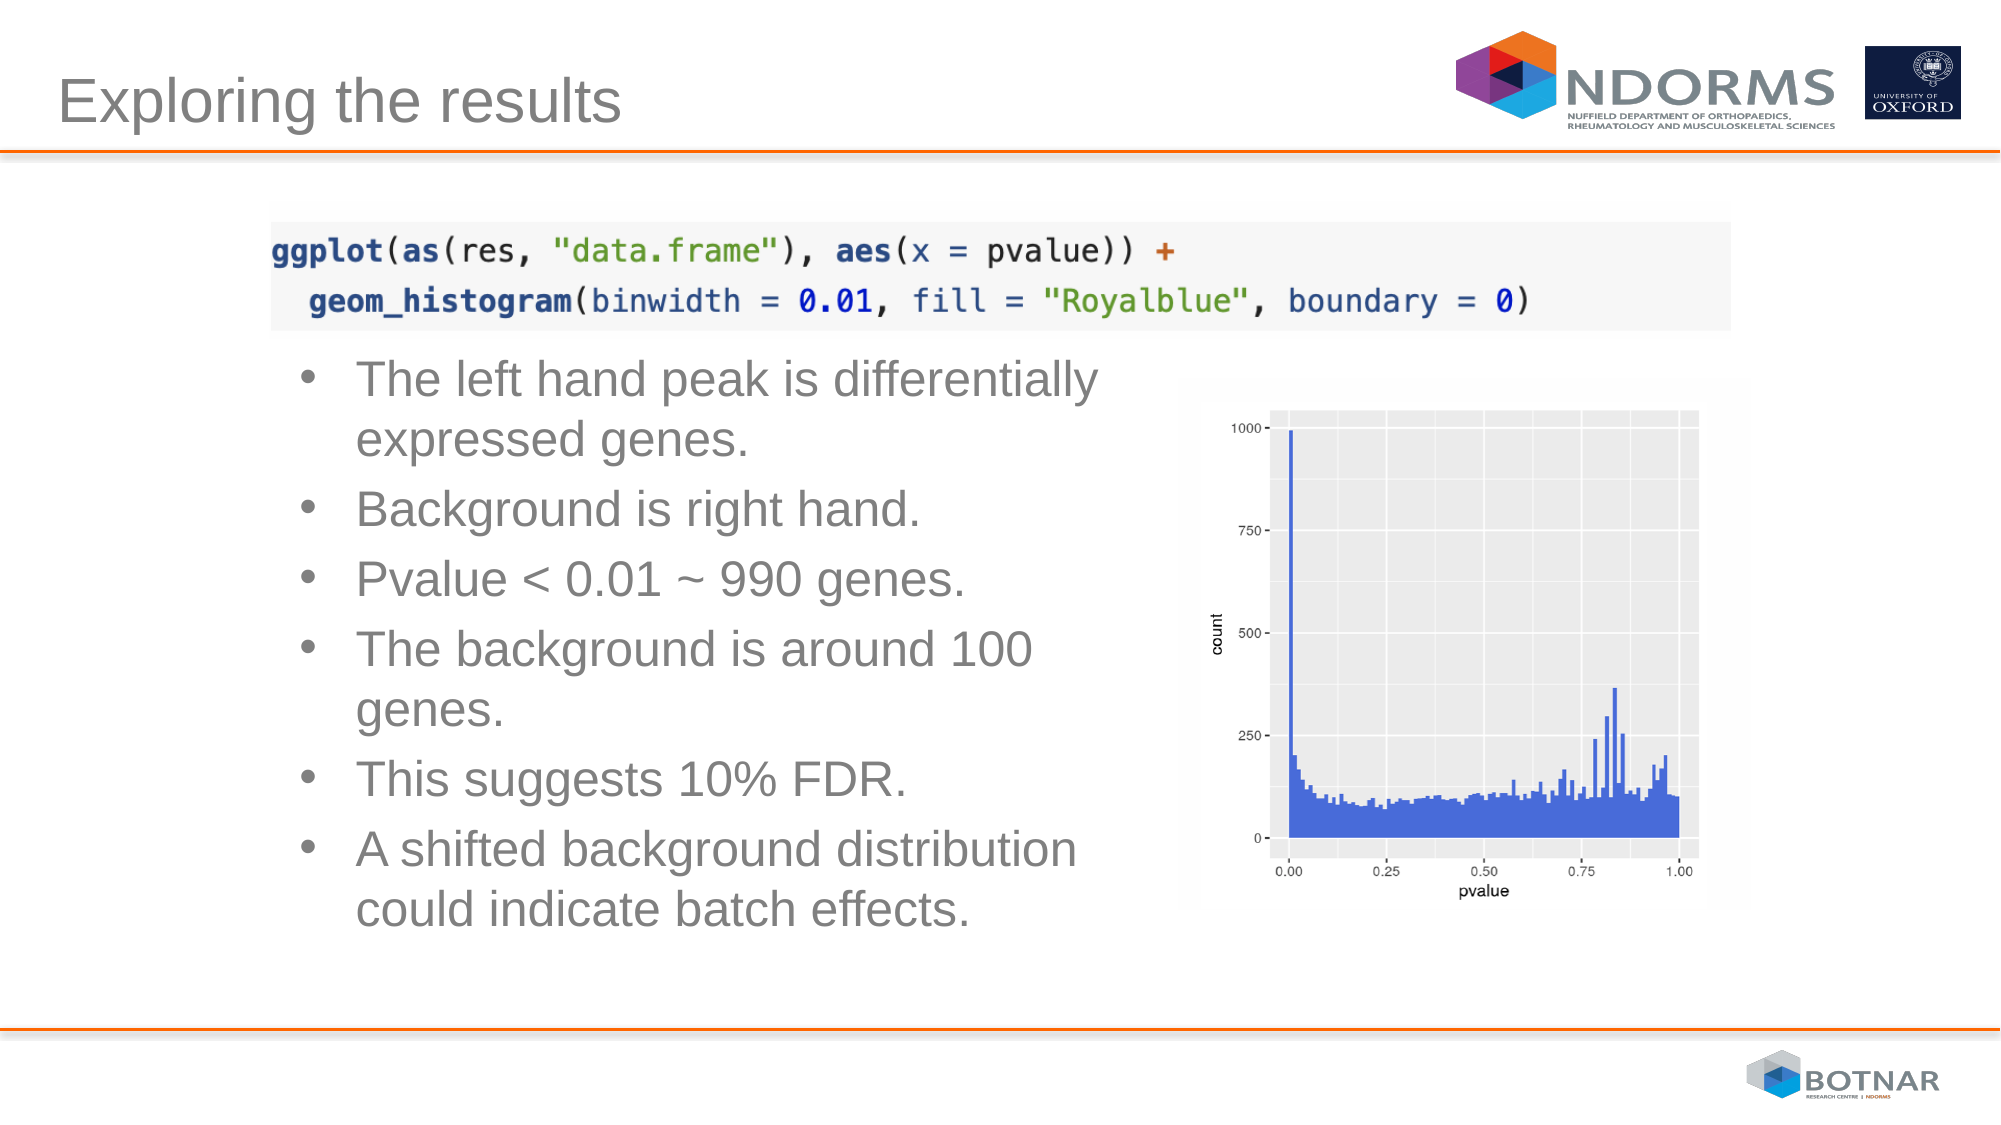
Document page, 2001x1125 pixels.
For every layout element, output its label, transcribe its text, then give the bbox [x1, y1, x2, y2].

list The left hand peak is differentially expressed genes. Background is right hand. Pvalue < 0.01 ~ 990 genes. The background is around 100 genes. This suggests 10% FDR. A shifted background distribution could indicate batch effects. [284, 347, 1200, 973]
picture [269, 200, 1731, 339]
title Exploring the results [42, 33, 1233, 162]
picture [1456, 31, 1961, 129]
picture [1746, 1050, 1945, 1099]
picture [1178, 378, 1751, 910]
